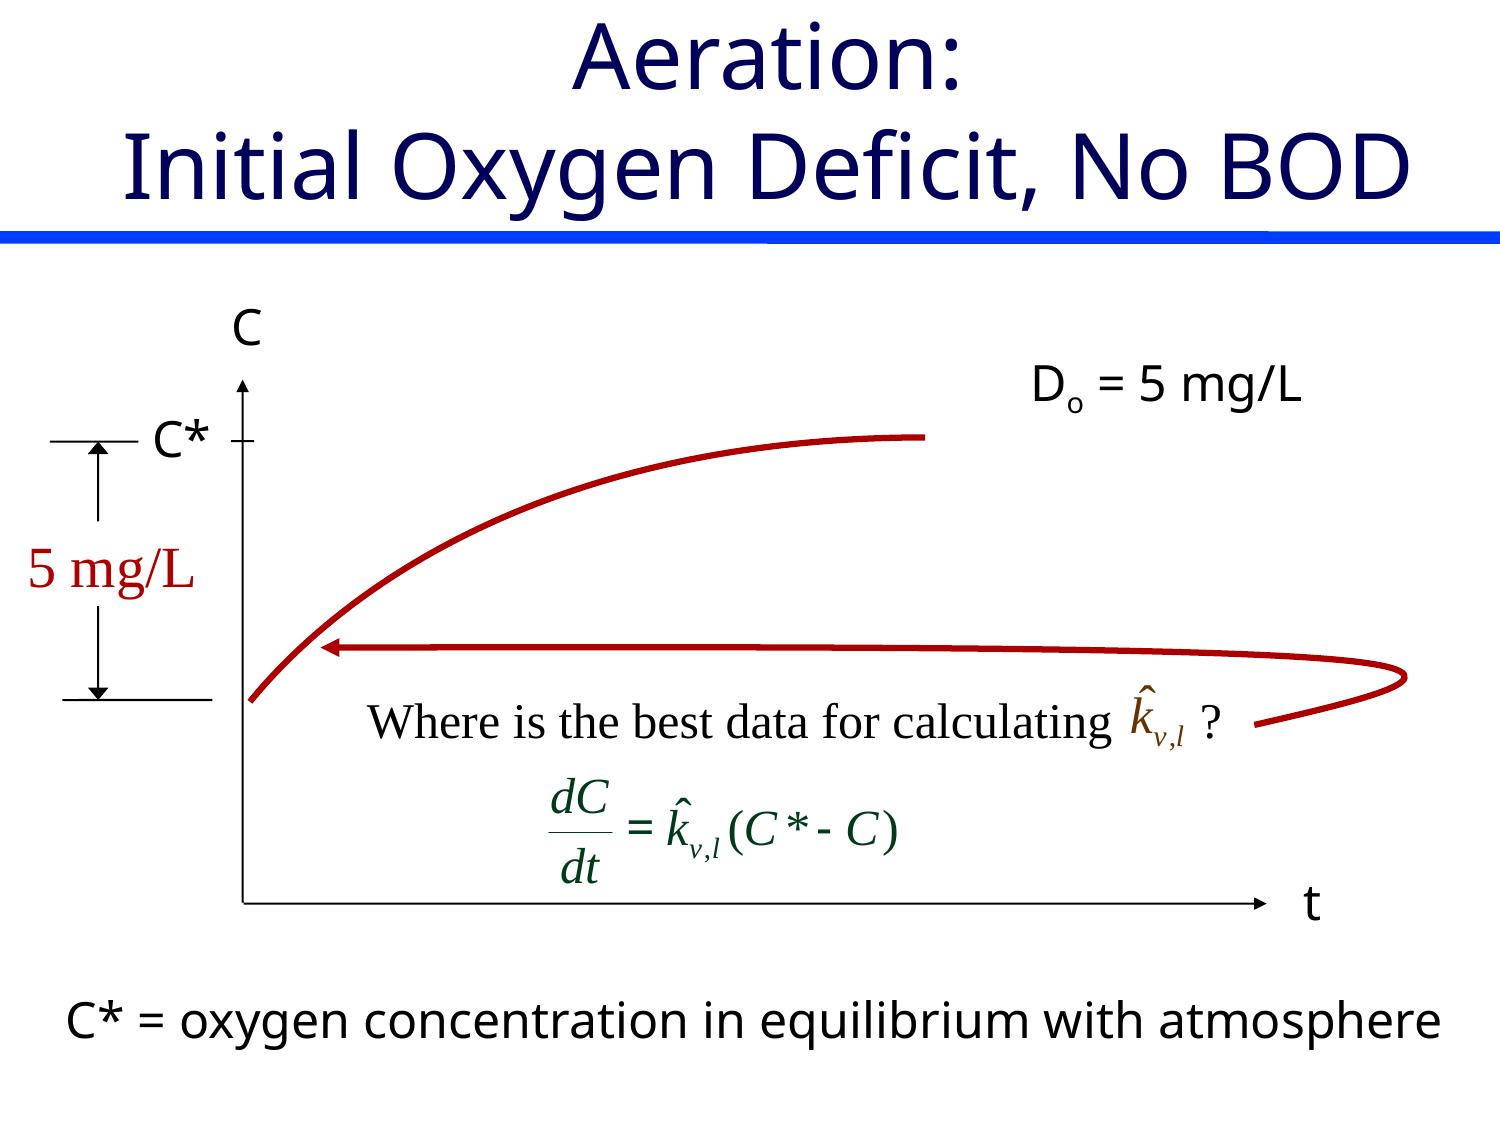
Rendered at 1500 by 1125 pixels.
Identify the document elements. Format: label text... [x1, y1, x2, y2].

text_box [353, 679, 1237, 756]
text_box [138, 287, 1336, 938]
text_box [1340, 659, 1405, 705]
text_box [87, 606, 109, 700]
text_box [87, 441, 109, 521]
text_box C* = oxygen concentration in equilibrium with atmosphere [51, 981, 1459, 1056]
text_box 5 mg/L [12, 521, 133, 606]
title Aeration: Initial Oxygen Deficit, No BOD [75, 37, 1463, 225]
